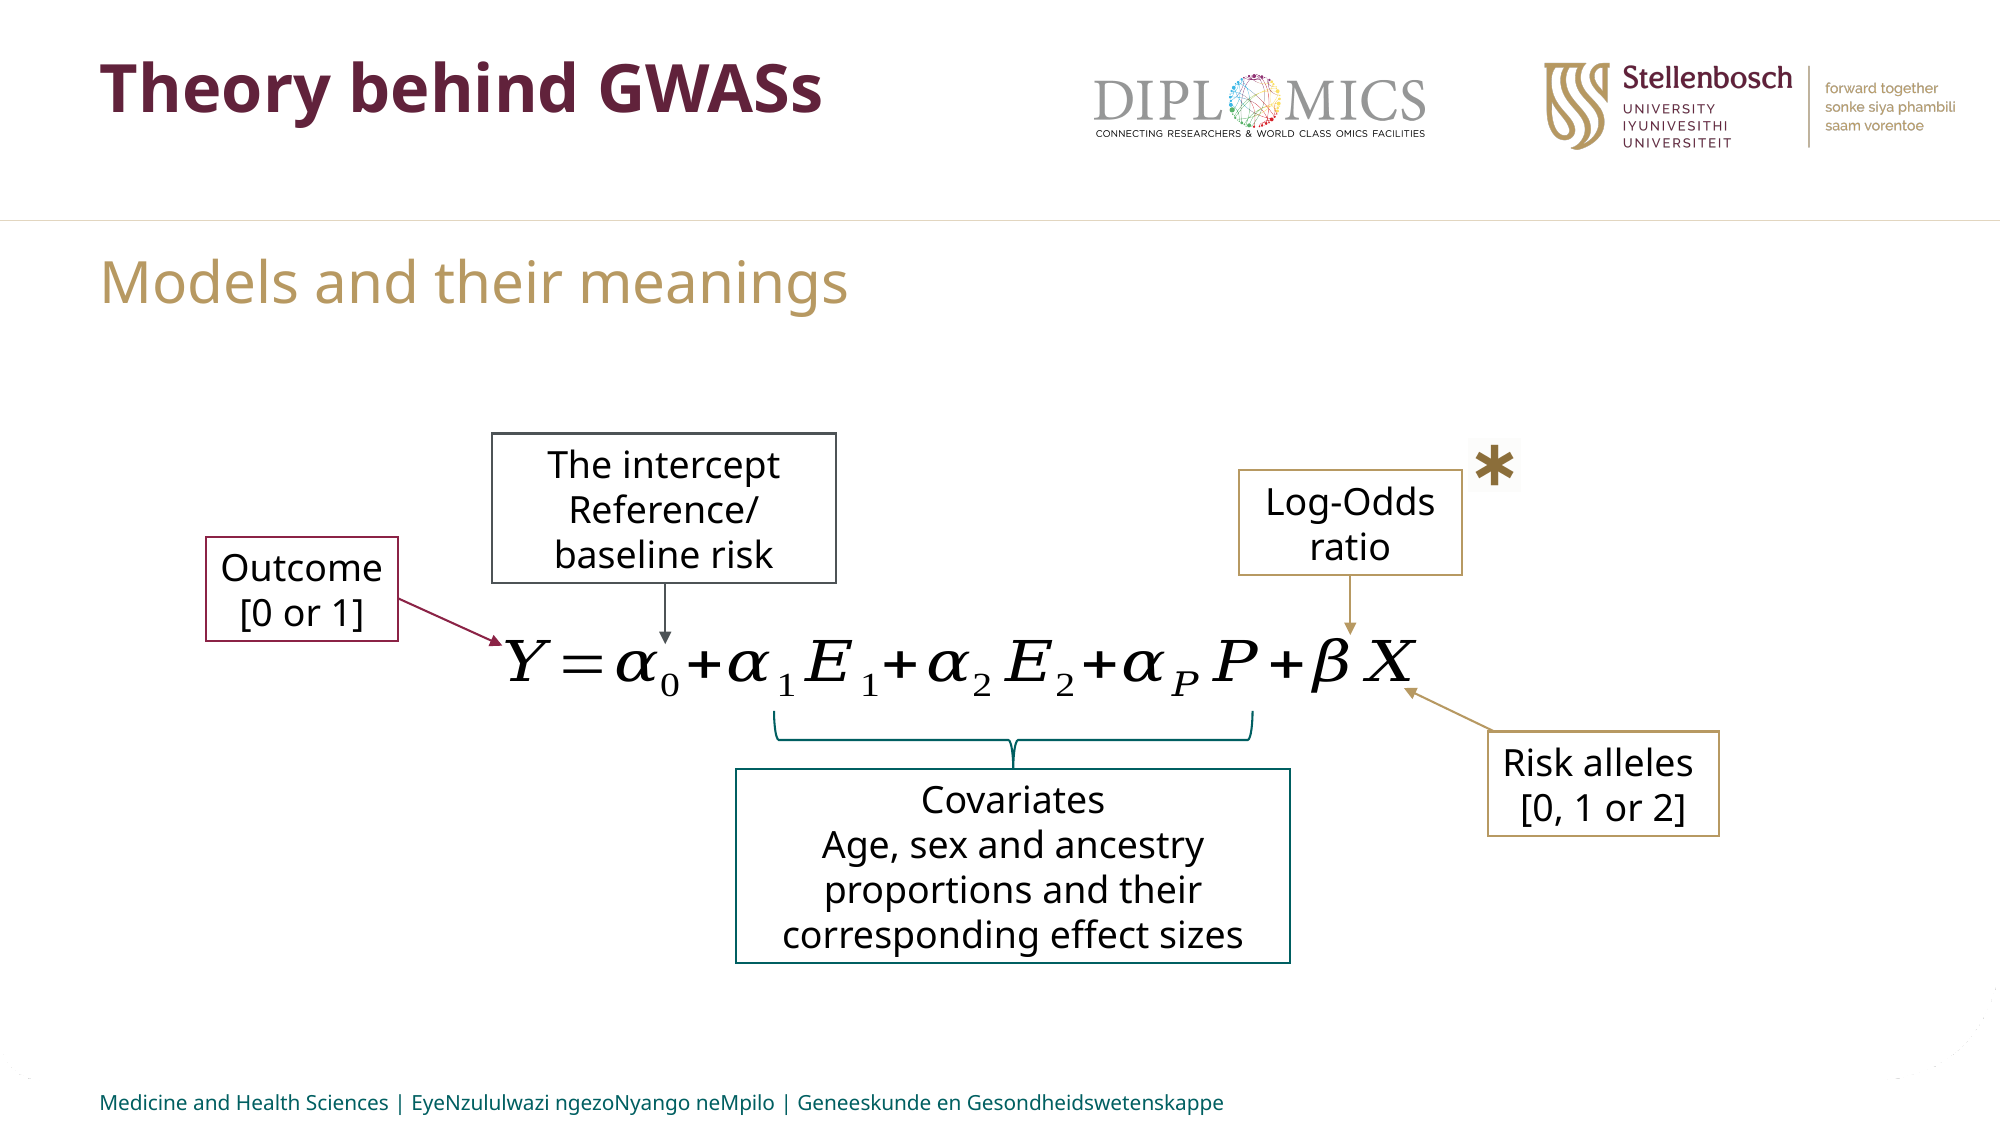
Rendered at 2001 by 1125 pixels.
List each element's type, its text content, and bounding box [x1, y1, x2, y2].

text_box The intercept Reference/baseline risk [491, 432, 837, 584]
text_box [395, 597, 503, 646]
picture [0, 969, 2000, 1125]
text_box Risk alleles [0, 1 or 2] [1487, 730, 1720, 837]
title Theory behind GWASs [85, 47, 1452, 215]
text_box Outcome [0 or 1] [205, 536, 399, 642]
picture [1499, 21, 2000, 192]
list Models and their meanings [85, 227, 1910, 333]
picture [1094, 73, 1425, 137]
picture [1468, 438, 1521, 492]
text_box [1403, 688, 1499, 734]
text_box Covariates Age, sex and ancestry proportions and their corresponding effect sizes [735, 768, 1291, 964]
text_box Log-Odds ratio [1238, 469, 1463, 576]
text_box [773, 710, 1254, 768]
